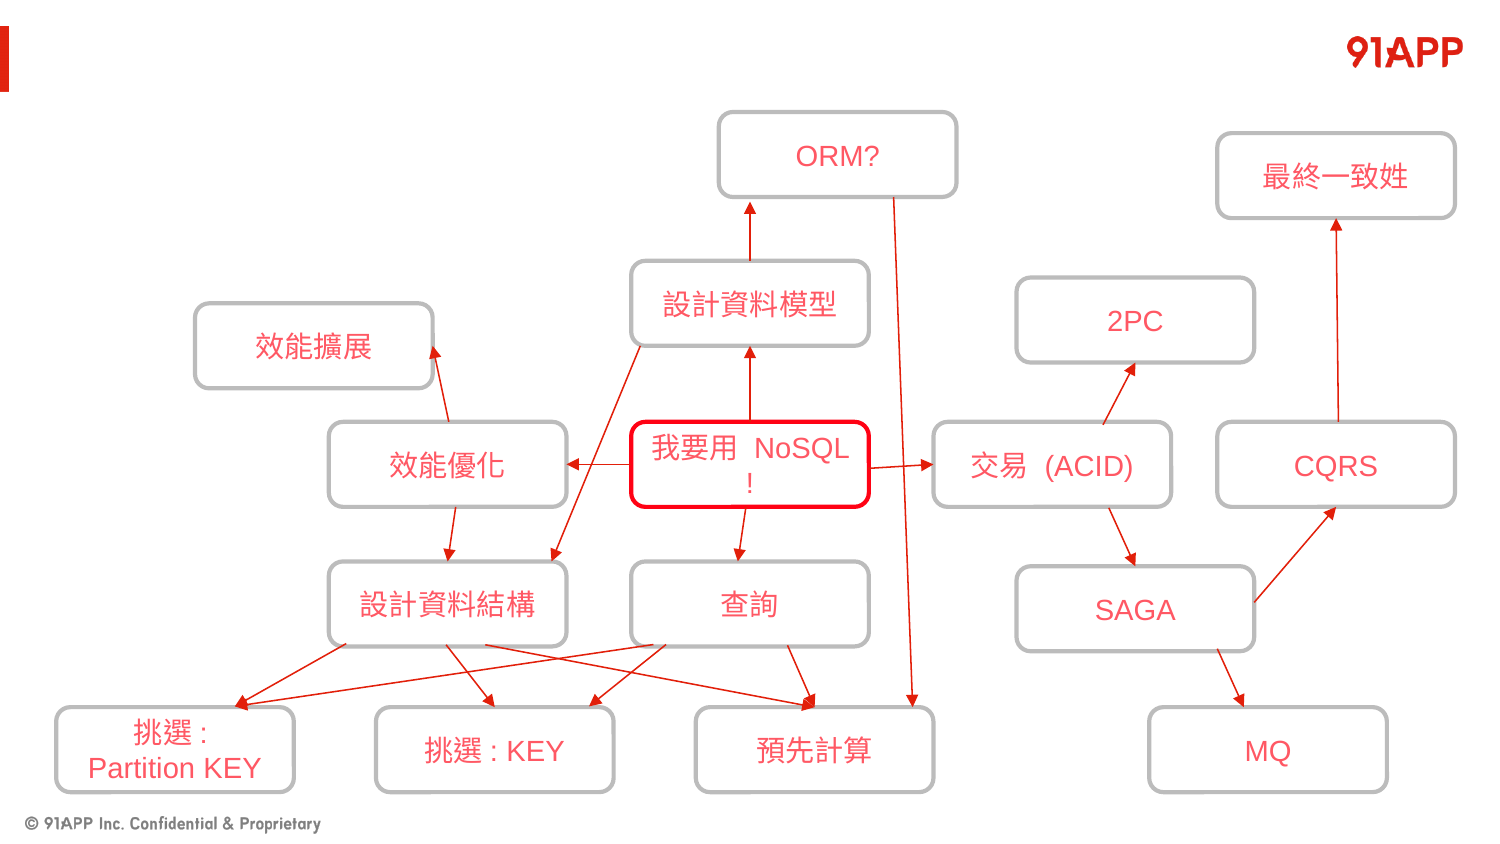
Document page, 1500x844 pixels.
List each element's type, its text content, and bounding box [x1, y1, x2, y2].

text_box 我要用 NoSQL ! [645, 419, 871, 509]
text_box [484, 644, 815, 708]
text_box 預先計算 [693, 705, 936, 795]
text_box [1102, 362, 1136, 425]
text_box SAGA [1014, 564, 1257, 654]
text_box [1217, 648, 1245, 708]
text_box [447, 506, 456, 562]
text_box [1335, 217, 1339, 423]
text_box 交易 (ACID) [931, 419, 1174, 509]
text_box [893, 196, 913, 462]
picture [25, 816, 321, 834]
picture [1347, 36, 1463, 68]
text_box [867, 464, 934, 469]
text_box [350, 644, 444, 707]
text_box CQRS [1215, 419, 1458, 509]
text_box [737, 506, 747, 562]
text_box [445, 644, 483, 708]
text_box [432, 345, 450, 423]
text_box 挑選: KEY [373, 715, 616, 795]
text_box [551, 345, 641, 562]
text_box 查詢 [629, 559, 871, 649]
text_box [1253, 506, 1337, 603]
picture [0, 26, 9, 92]
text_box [893, 477, 913, 708]
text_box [234, 643, 347, 707]
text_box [1108, 507, 1136, 567]
text_box ORM? [716, 109, 959, 200]
text_box 設計資料結構 [326, 559, 569, 642]
text_box 最終一致姓 [1215, 131, 1458, 221]
text_box 效能優化 [326, 419, 546, 509]
text_box 2PC [1014, 275, 1257, 365]
text_box 設計資料模型 [629, 258, 871, 348]
text_box MQ [1147, 705, 1390, 795]
text_box 挑選: Partition KEY [54, 705, 296, 795]
text_box 效能擴展 [192, 301, 435, 391]
